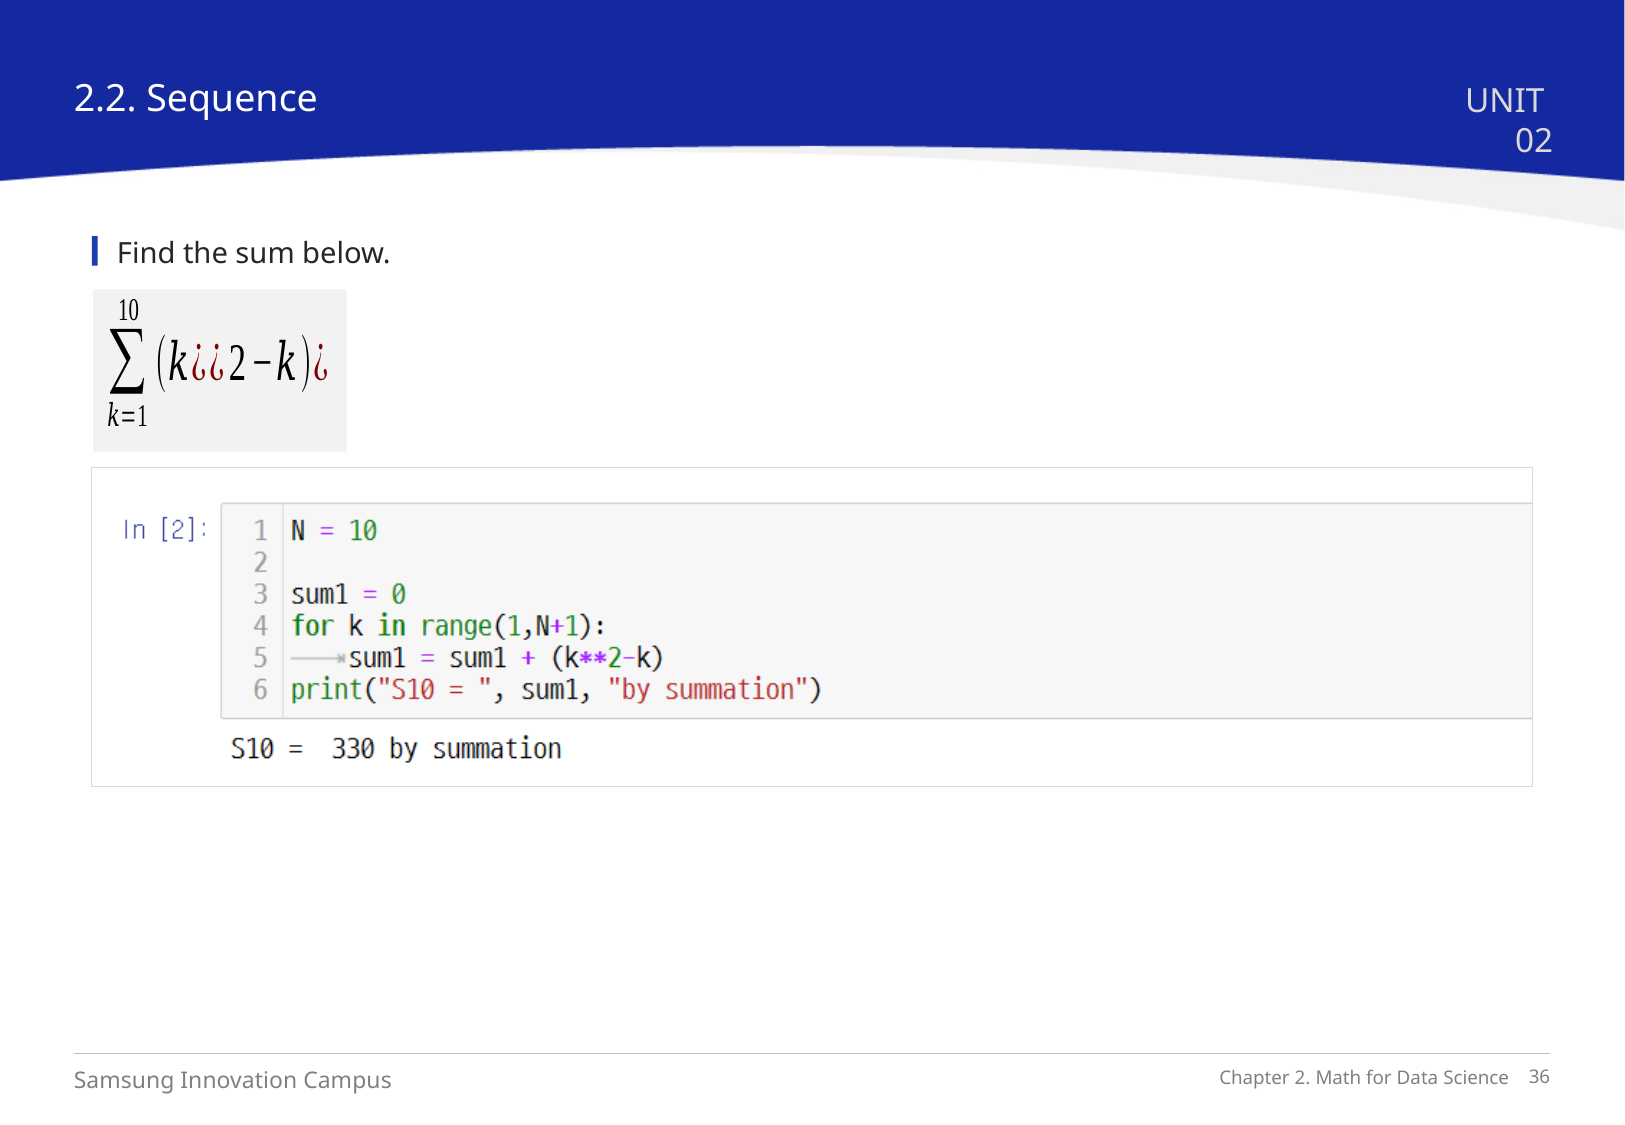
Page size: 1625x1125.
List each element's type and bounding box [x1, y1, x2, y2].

picture [0, 0, 1625, 1125]
text_box [91, 234, 1533, 270]
text_box [91, 467, 1533, 788]
text_box [73, 73, 1554, 120]
text_box [92, 288, 348, 453]
